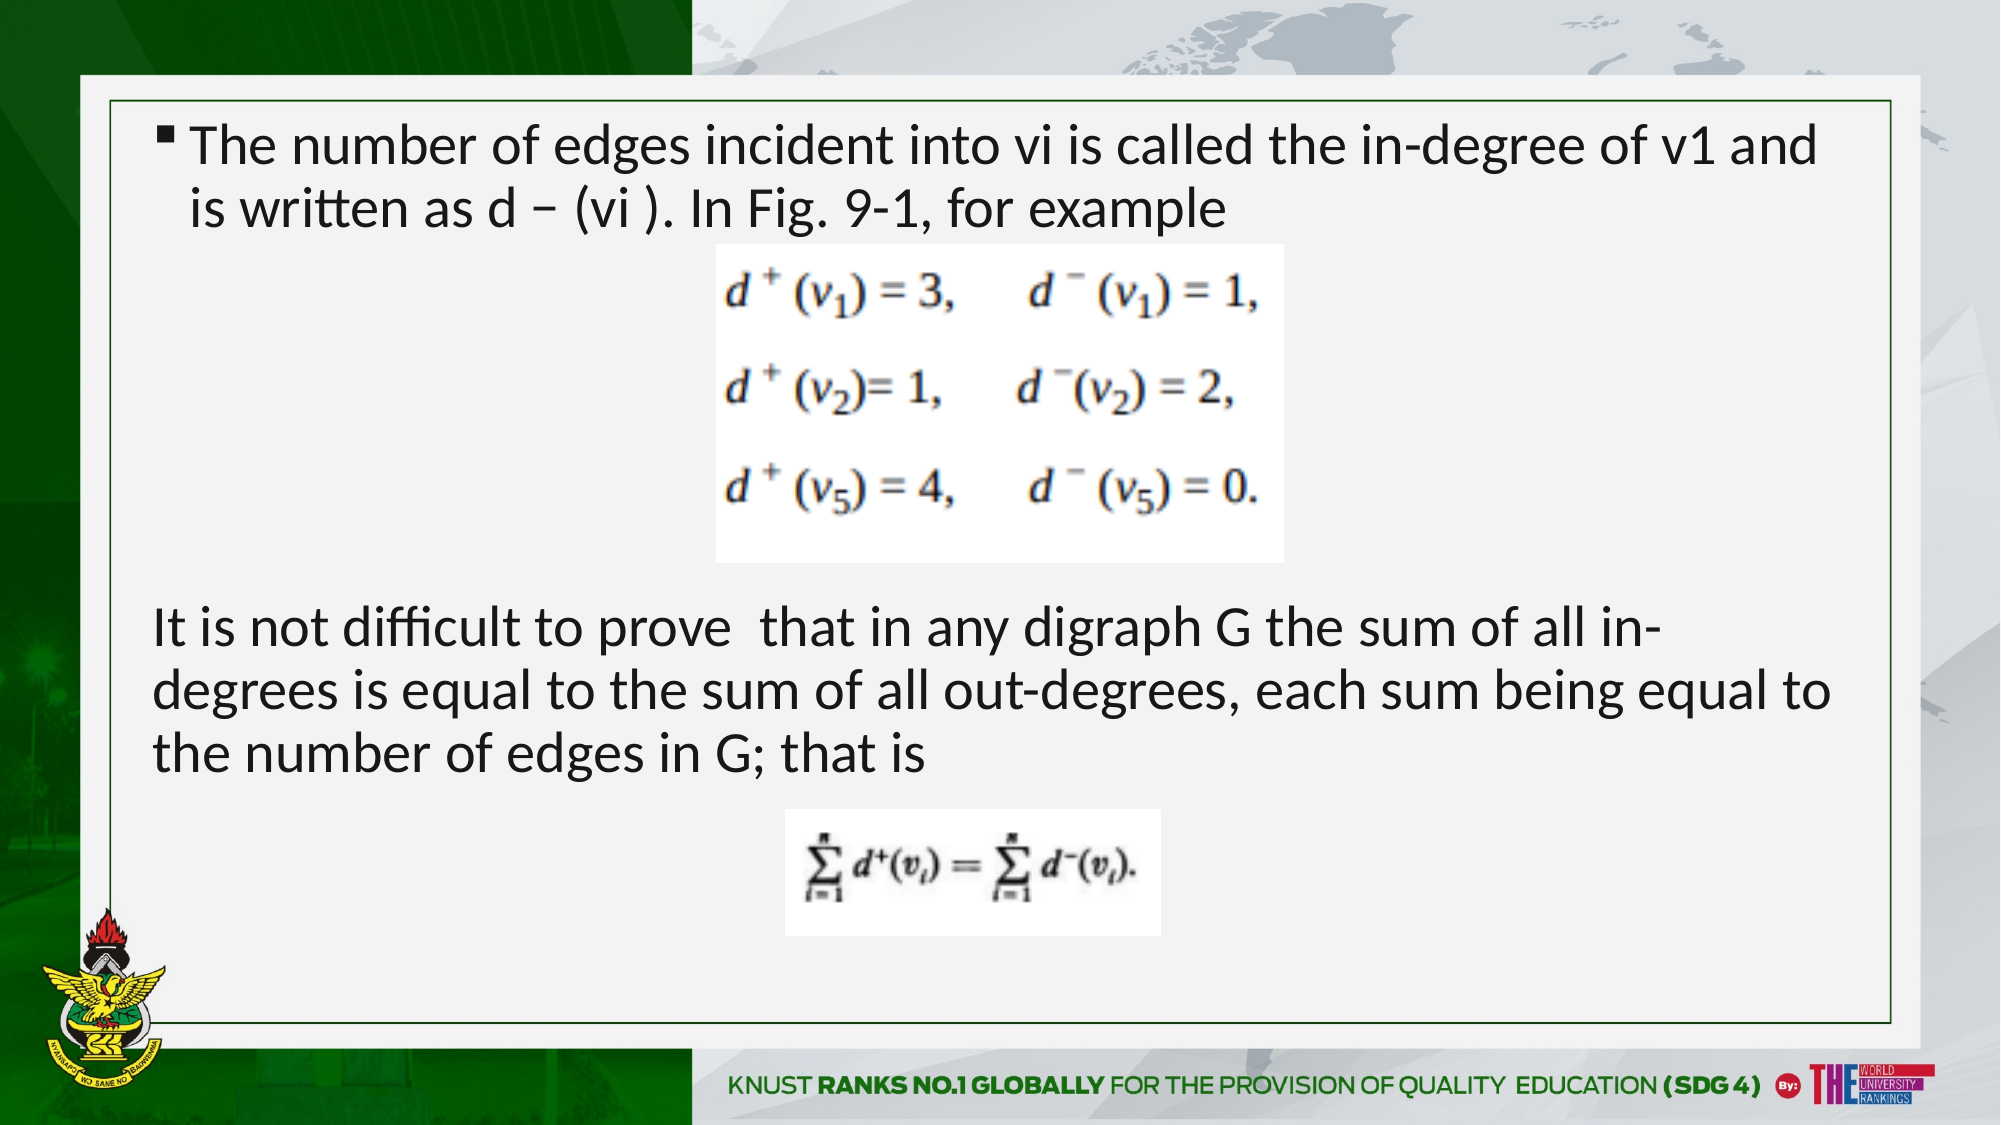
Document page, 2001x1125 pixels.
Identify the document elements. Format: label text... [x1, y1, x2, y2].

list The number of edges incident into vi is called the in-degree of v1 and is written as d − (vi ). In Fig. 9-1, for example It is not difficult to prove that in any digraph G the sum of all in-degrees is equal to the sum of all out-degrees, each sum being equal to the number of edges in G; that is [137, 106, 1863, 1026]
picture [0, 0, 2001, 1125]
